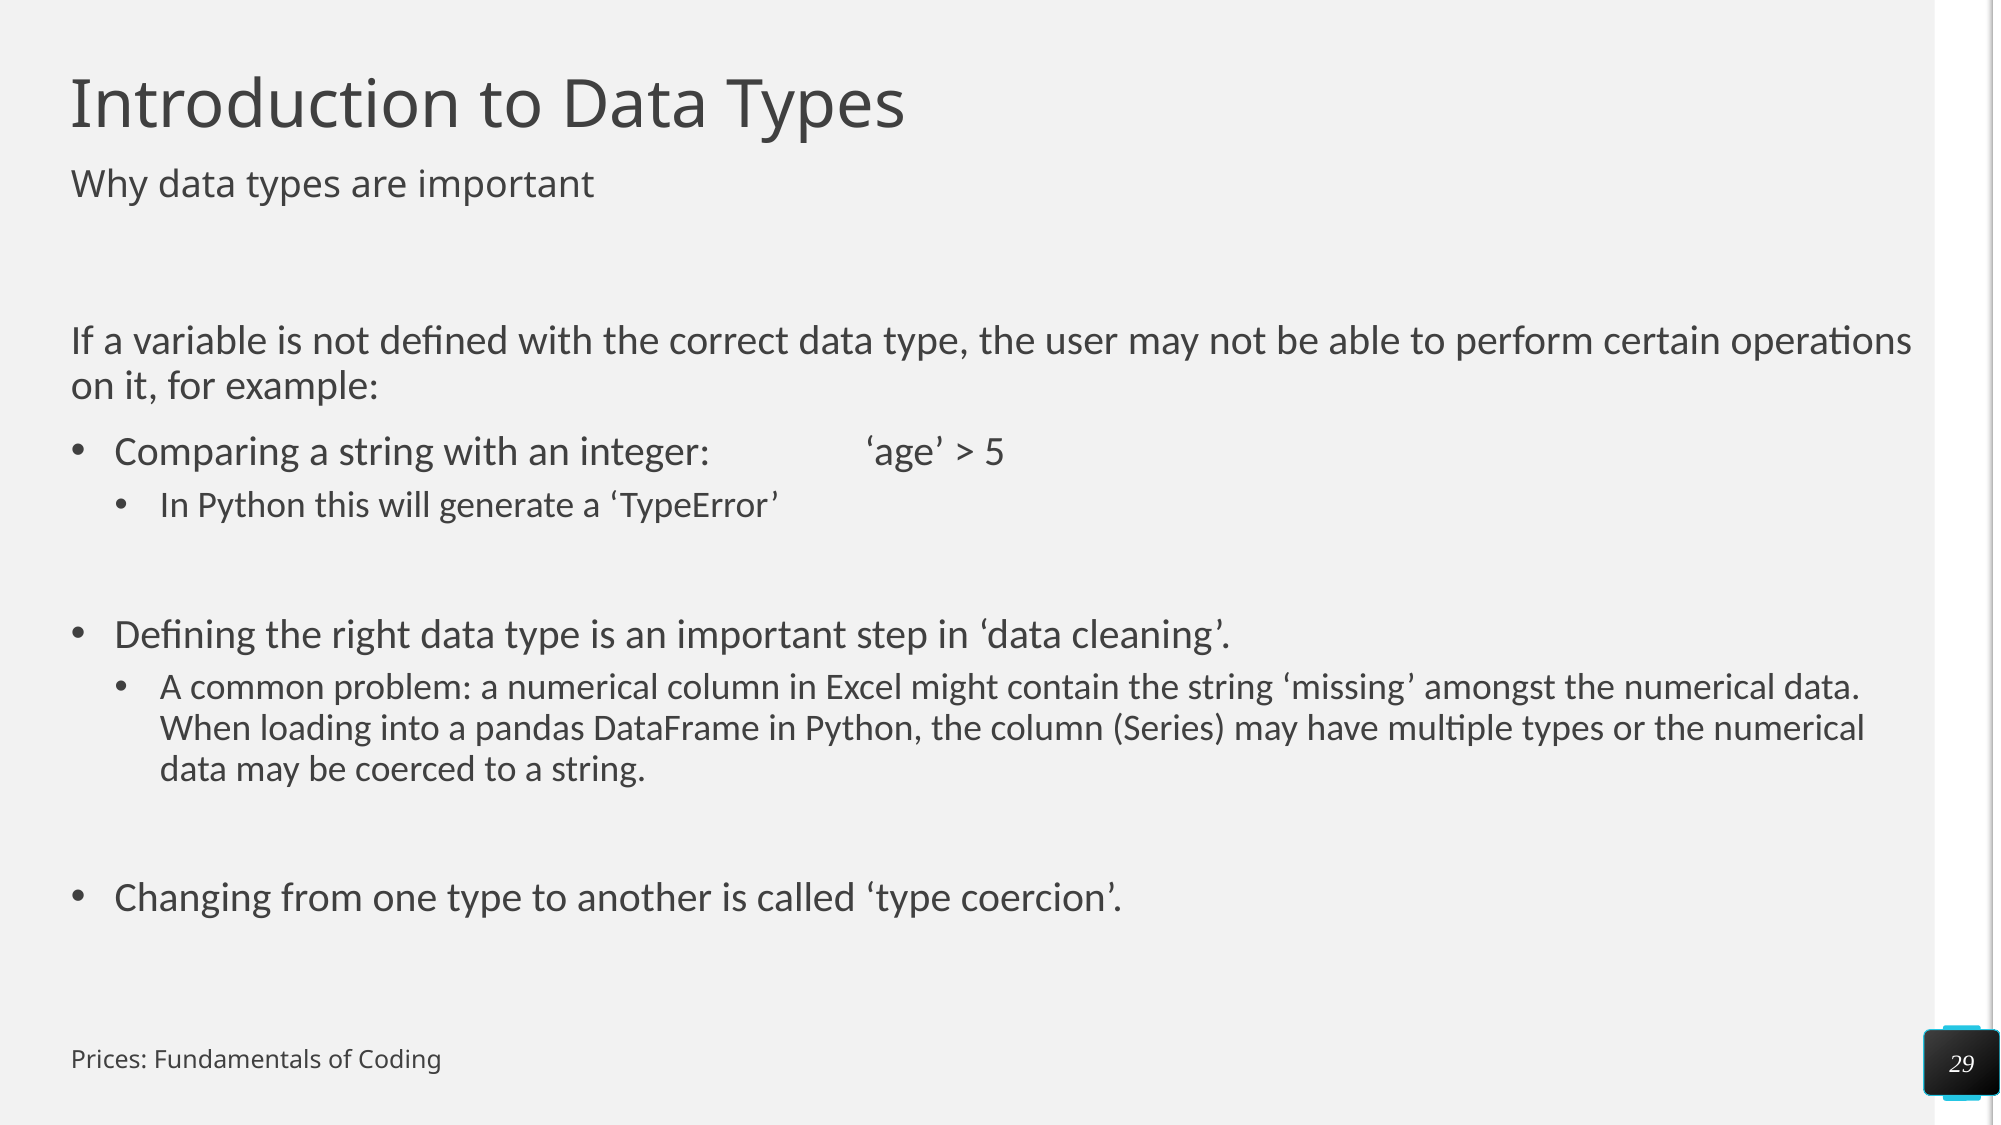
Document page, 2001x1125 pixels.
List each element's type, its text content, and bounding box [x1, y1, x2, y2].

footer Prices: Fundamentals of Coding [70, 1043, 971, 1077]
list Why data types are important [70, 165, 1931, 225]
list If a variable is not defined with the correct data type, the user may not be able to perform certain operations on it, for example: Comparing a string with an integer: ‘age’ > 5 In Python this will generate a ‘TypeError’ Defining the right data type is an important step in ‘data cleaning’. A common problem: a numerical column in Excel might contain the string ‘missing’ amongst the numerical data. When loading into a pandas DataFrame in Python, the column (Series) may have multiple types or the numerical data may be coerced to a string. Changing from one type to another is called ‘type coercion’. [70, 248, 1930, 1016]
title Introduction to Data Types [70, 70, 1930, 142]
slide_number 29 [1923, 1029, 2000, 1096]
